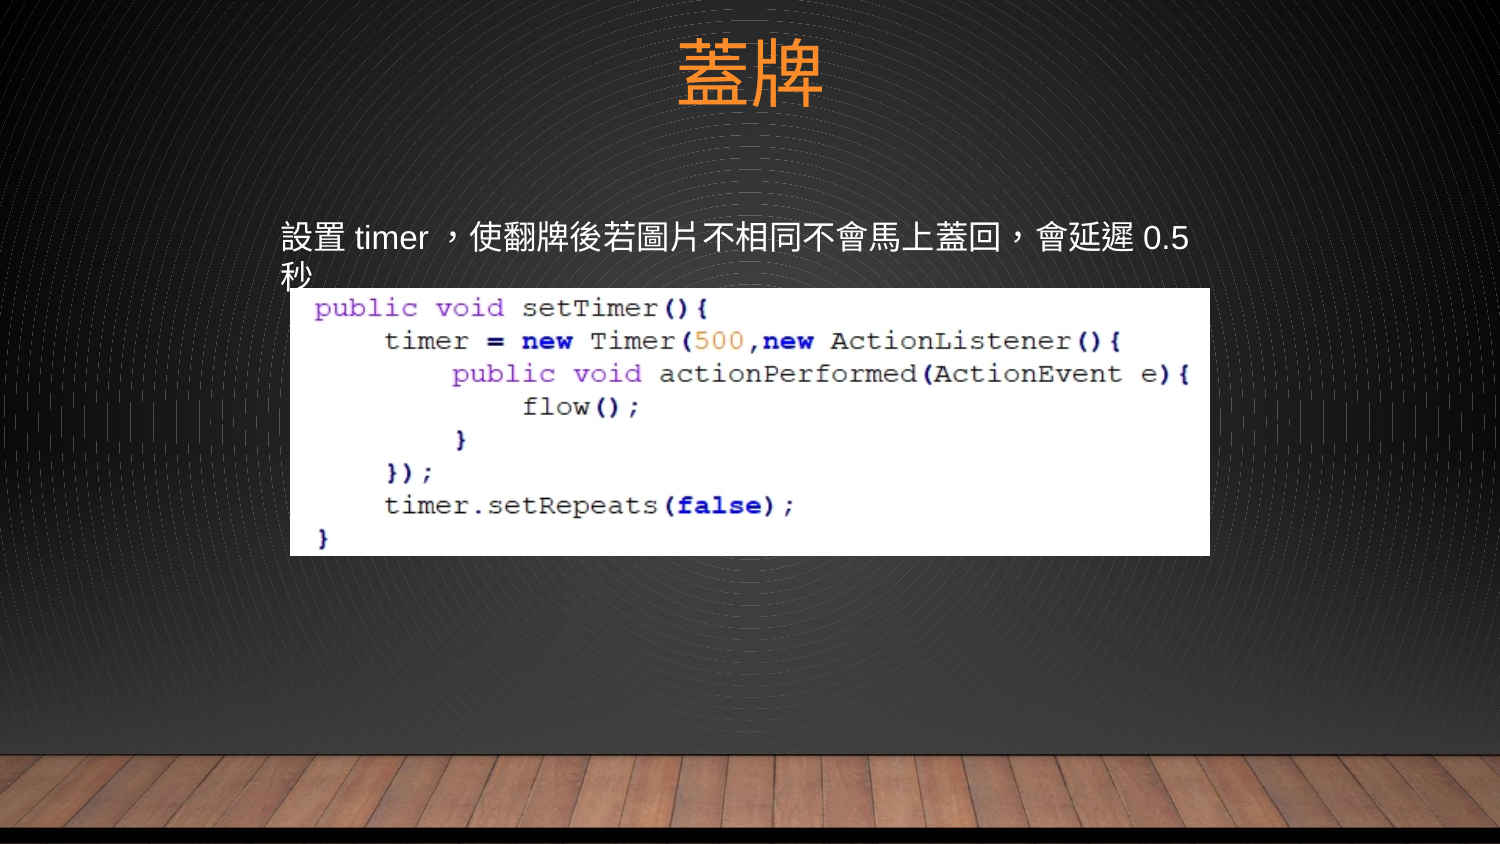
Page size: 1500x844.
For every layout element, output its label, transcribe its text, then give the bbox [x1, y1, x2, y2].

title 蓋牌 [51, 25, 1449, 129]
picture [290, 287, 1210, 556]
picture [0, 754, 1500, 827]
text_box 設置timer，使翻牌後若圖片不相同不會馬上蓋回，會延遲0.5秒 [265, 208, 1235, 304]
